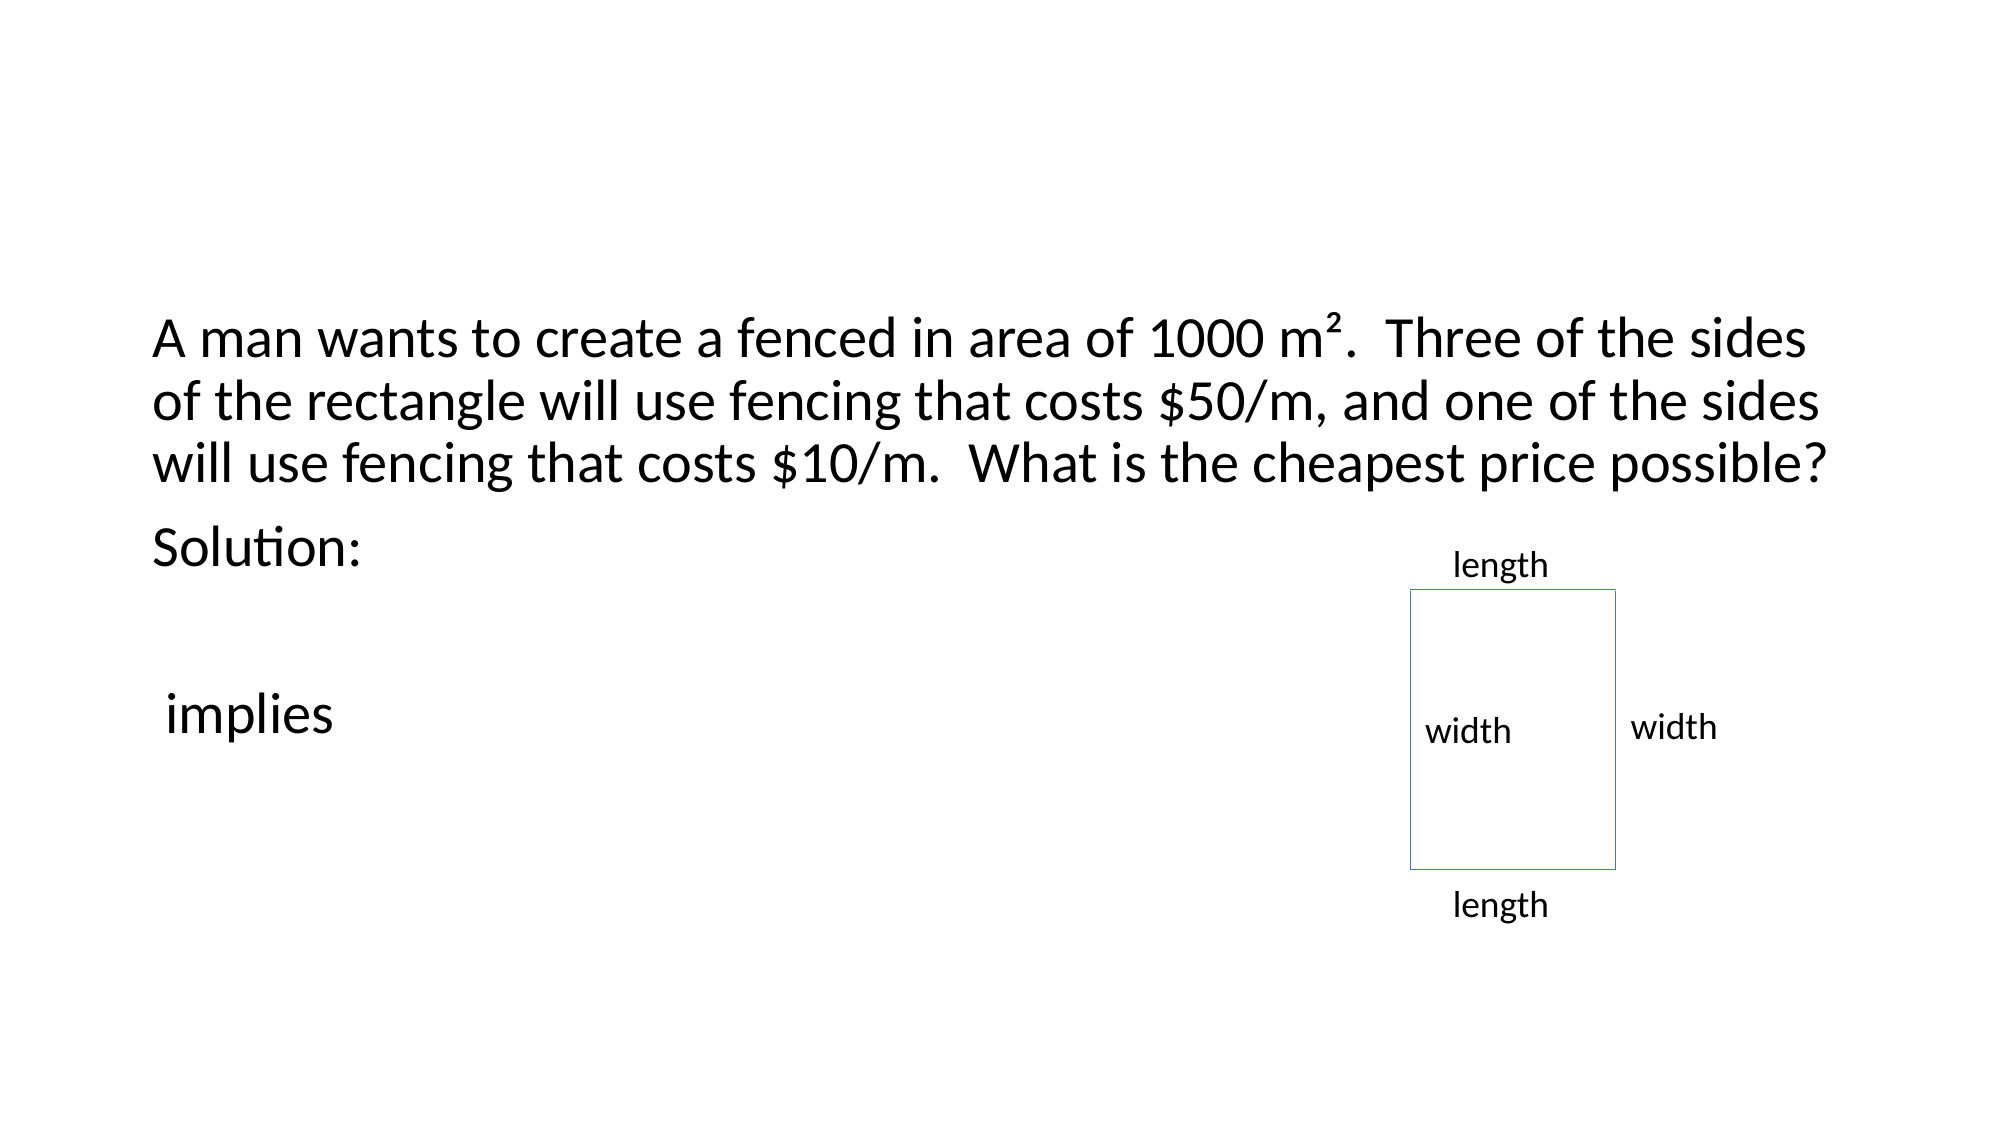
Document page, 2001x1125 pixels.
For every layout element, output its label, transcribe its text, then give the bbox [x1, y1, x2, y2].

text_box width [1411, 698, 1561, 759]
text_box length [1438, 532, 1589, 589]
text_box length [1438, 872, 1589, 933]
text_box width [1617, 694, 1766, 755]
